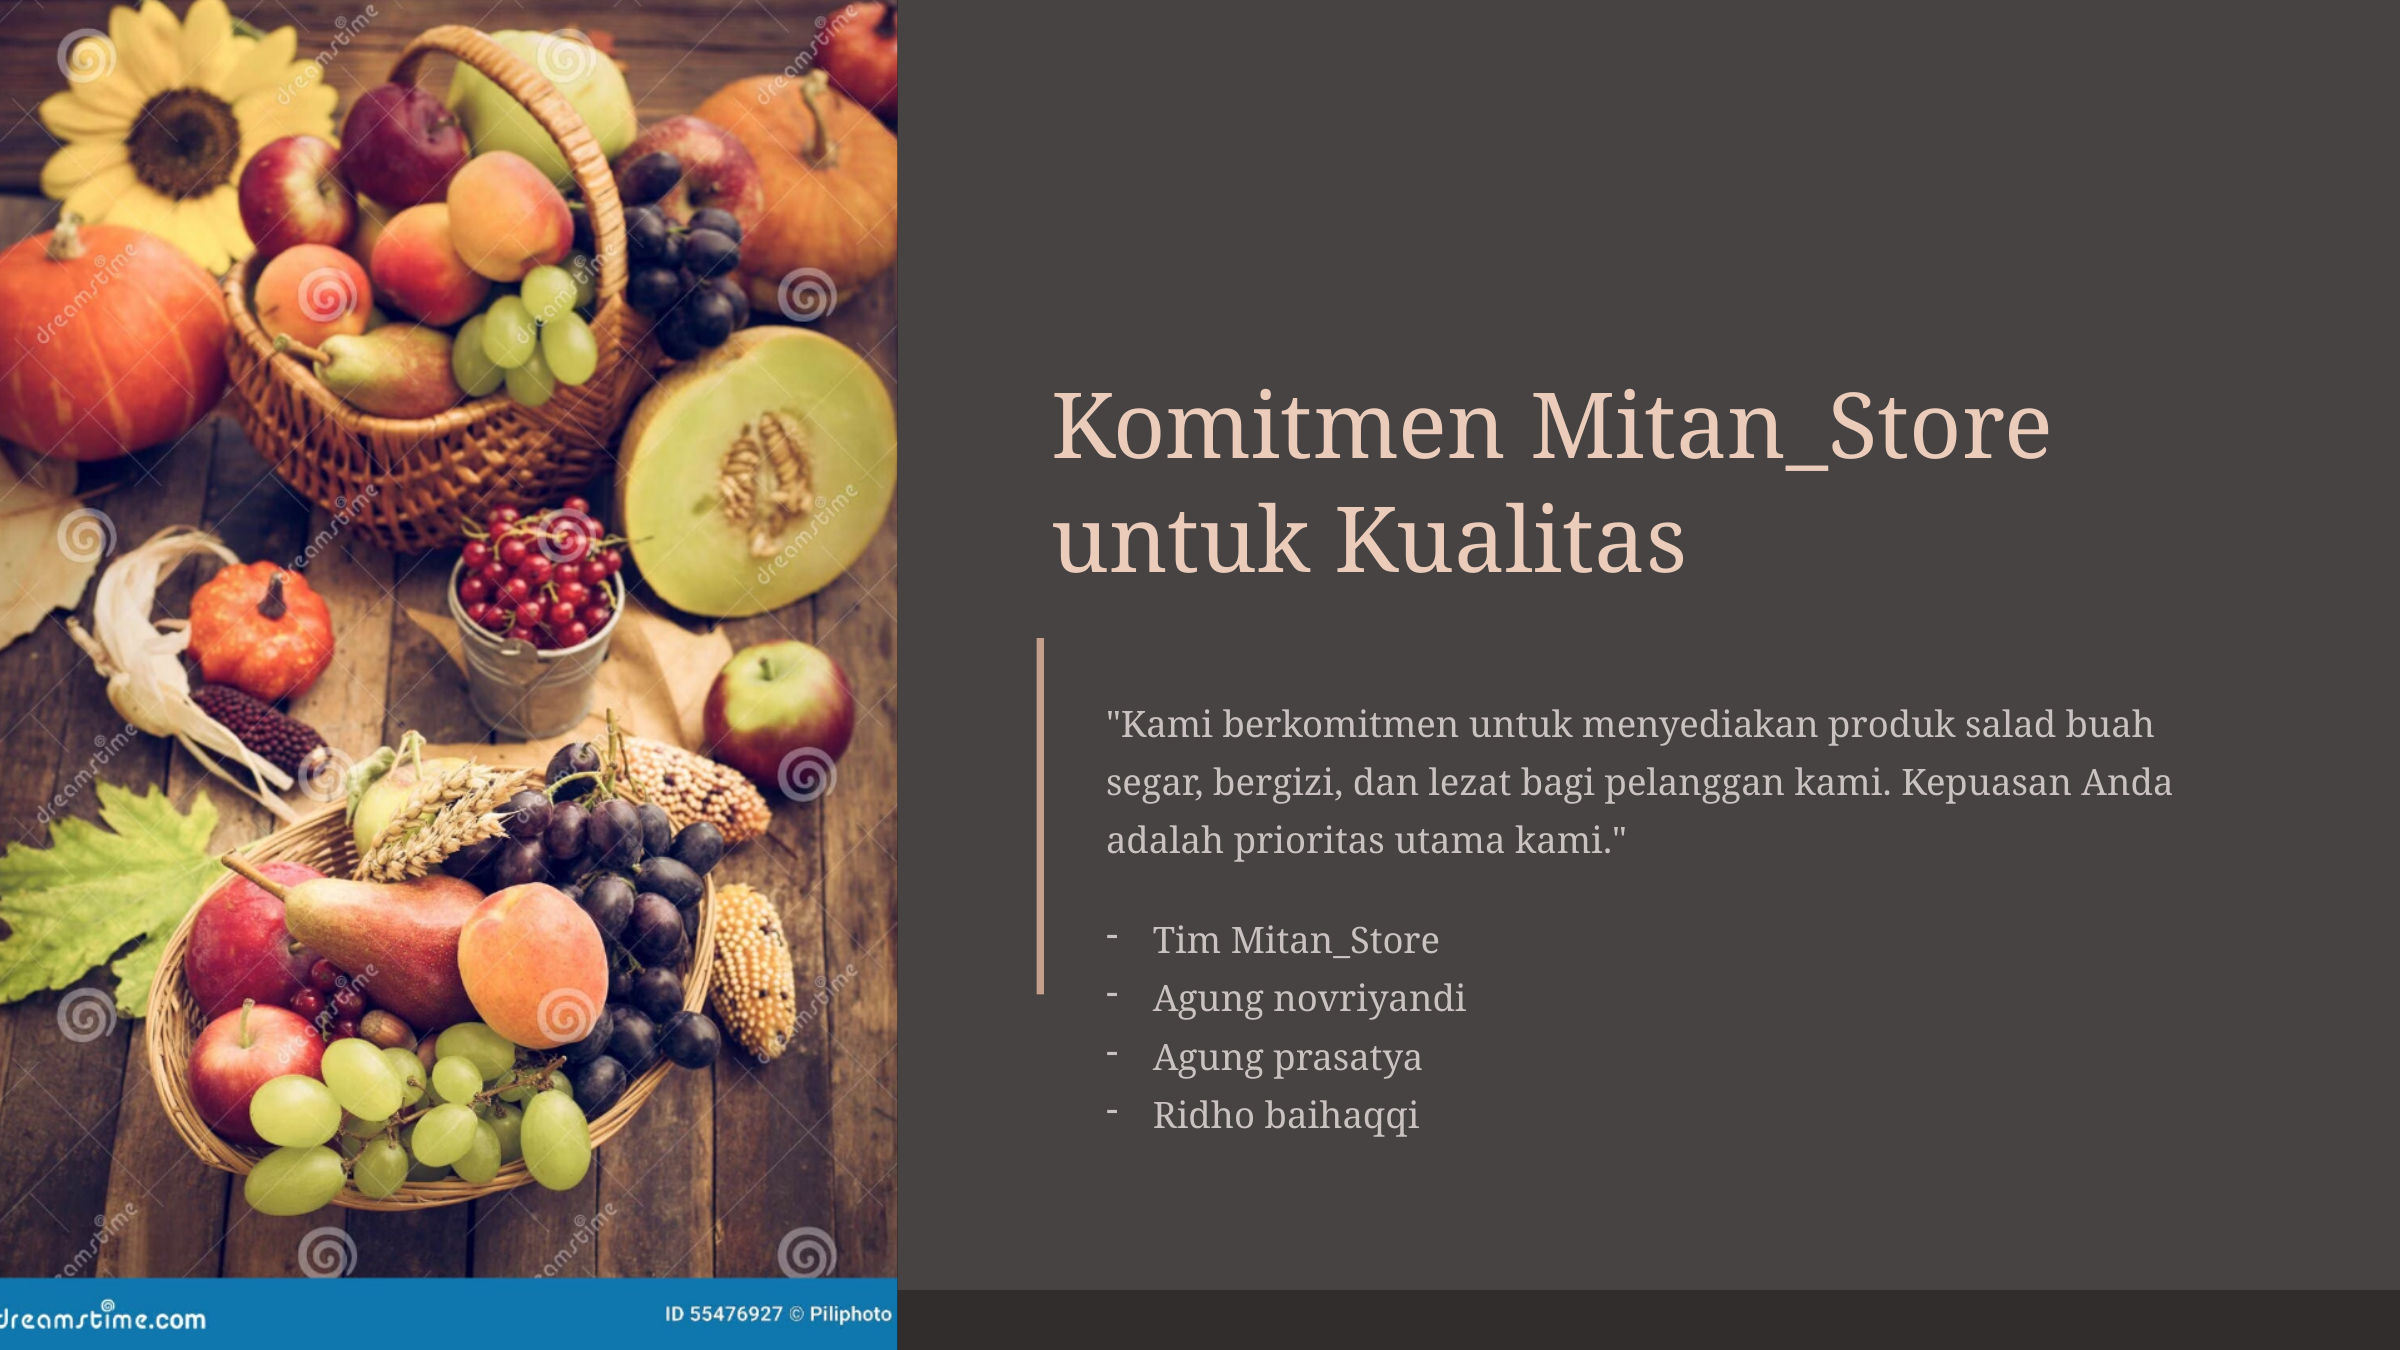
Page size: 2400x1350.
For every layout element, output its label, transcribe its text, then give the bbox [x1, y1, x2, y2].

text_box [899, 0, 2400, 1290]
text_box "Kami berkomitmen untuk menyediakan produk salad buah segar, bergizi, dan lezat bagi pelanggan kami. Kepuasan Anda adalah prioritas utama kami." [1091, 679, 2264, 854]
text_box Tim Mitan_Store Agung novriyandi Agung prasatya Ridho baihaqqi [1091, 895, 2264, 954]
picture [0, 0, 899, 1350]
text_box Komitmen Mitan_Store untuk Kualitas [1036, 355, 2264, 584]
text_box [899, 1290, 2400, 1350]
text_box [1036, 638, 1044, 995]
